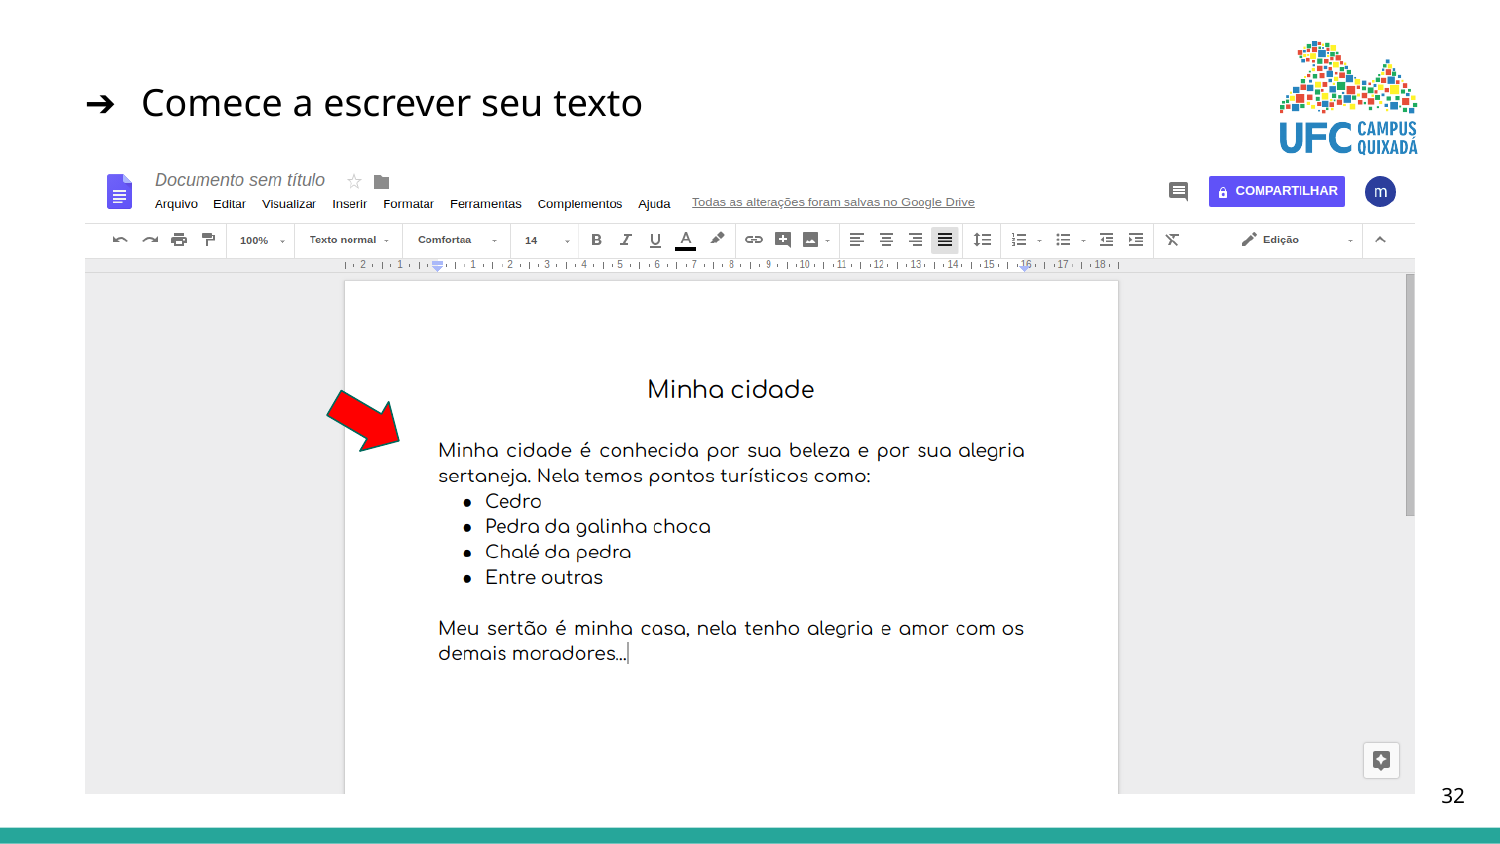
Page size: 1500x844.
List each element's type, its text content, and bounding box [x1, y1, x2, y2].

list Comece a escrever seu texto [51, 57, 1449, 163]
picture [85, 19, 1456, 794]
slide_number ‹#› [1389, 764, 1480, 830]
